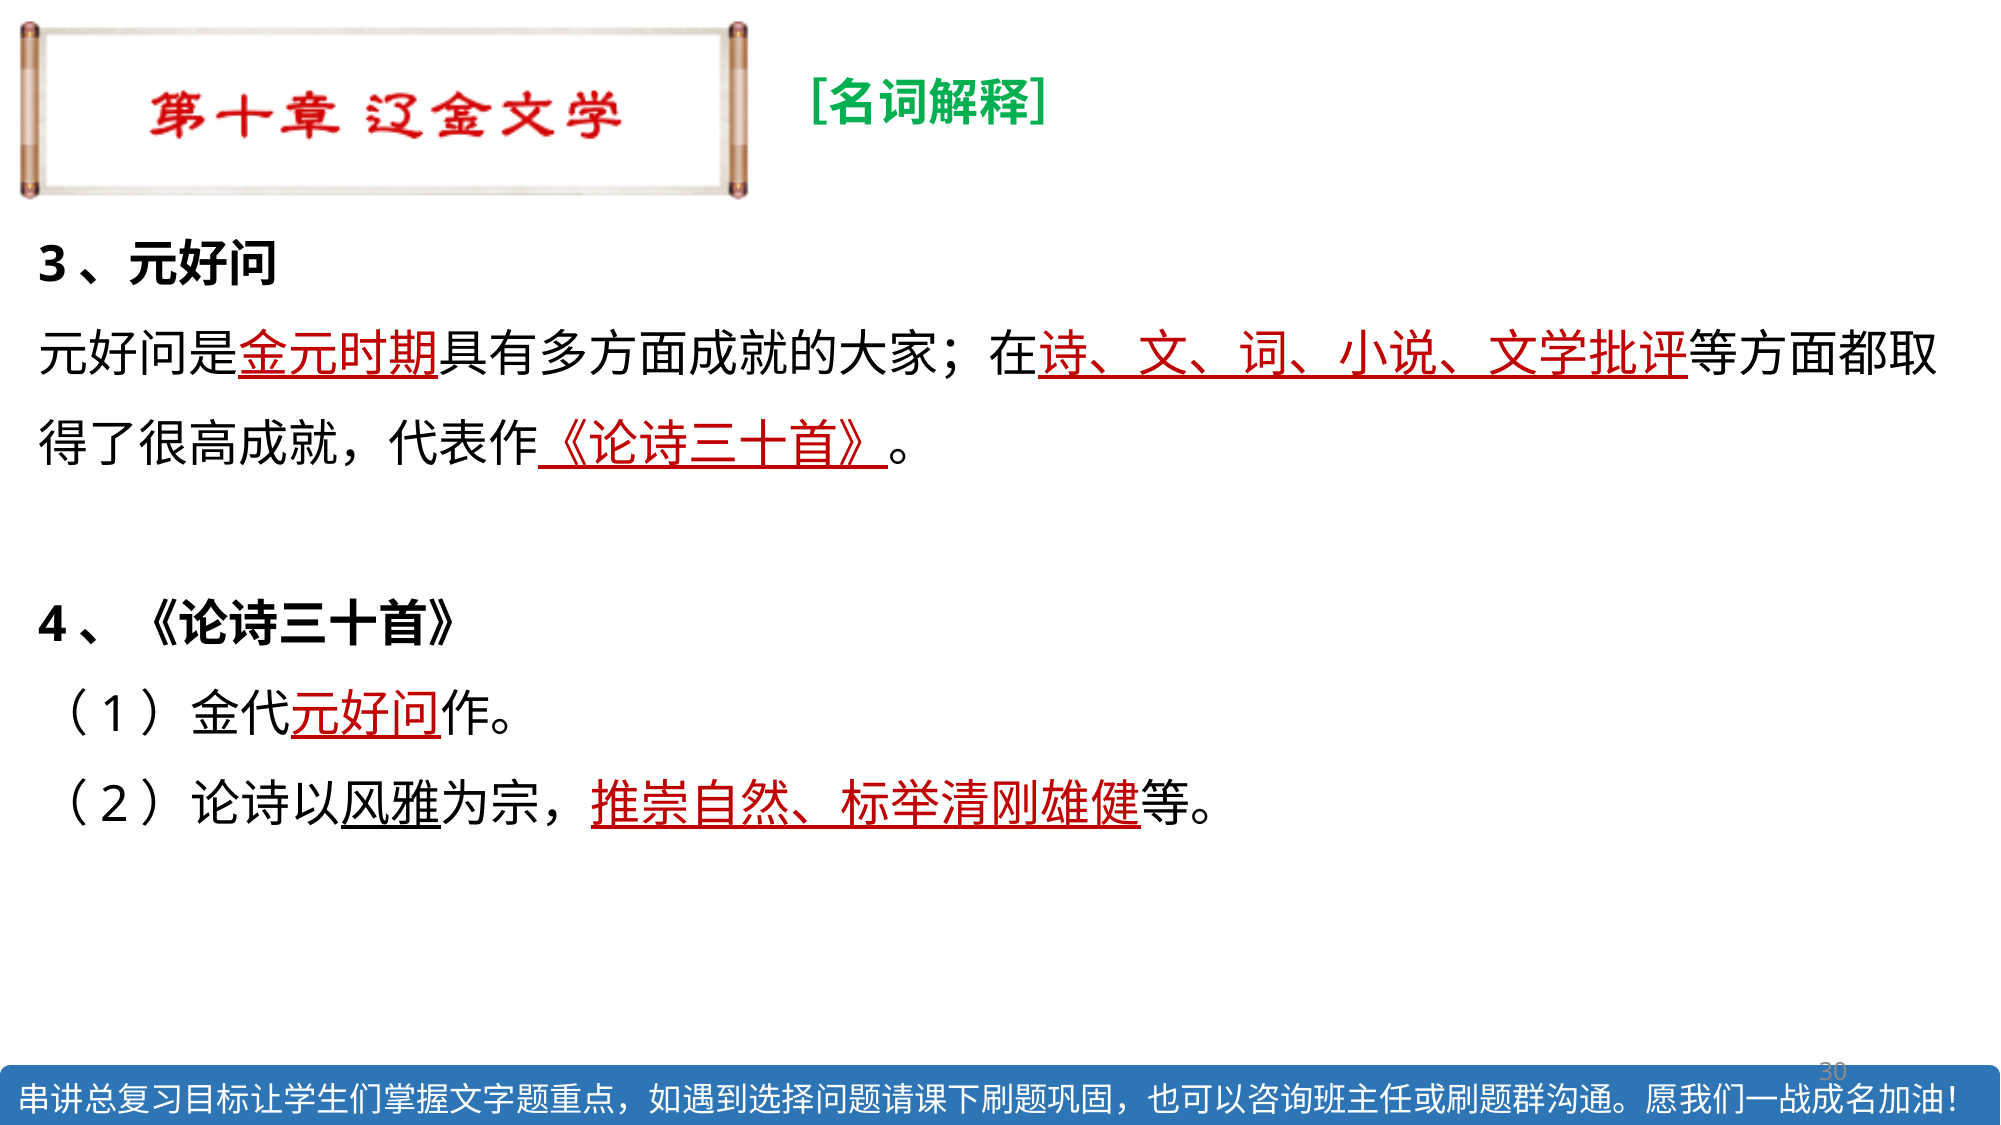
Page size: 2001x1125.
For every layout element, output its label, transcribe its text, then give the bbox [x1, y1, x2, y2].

picture [0, 0, 763, 225]
text_box ［名词解释］ [764, 32, 1094, 138]
slide_number 30 [1412, 1042, 1863, 1103]
text_box 3、元好问 元好问是金元时期具有多方面成就的大家；在诗、文、词、小说、文学批评等方面都取得了很高成就，代表作《论诗三十首》。 4、《论诗三十首》 （1）金代元好问作。 （2）论诗以风雅为宗，推崇自然、标举清刚雄健等。 [23, 194, 1971, 839]
